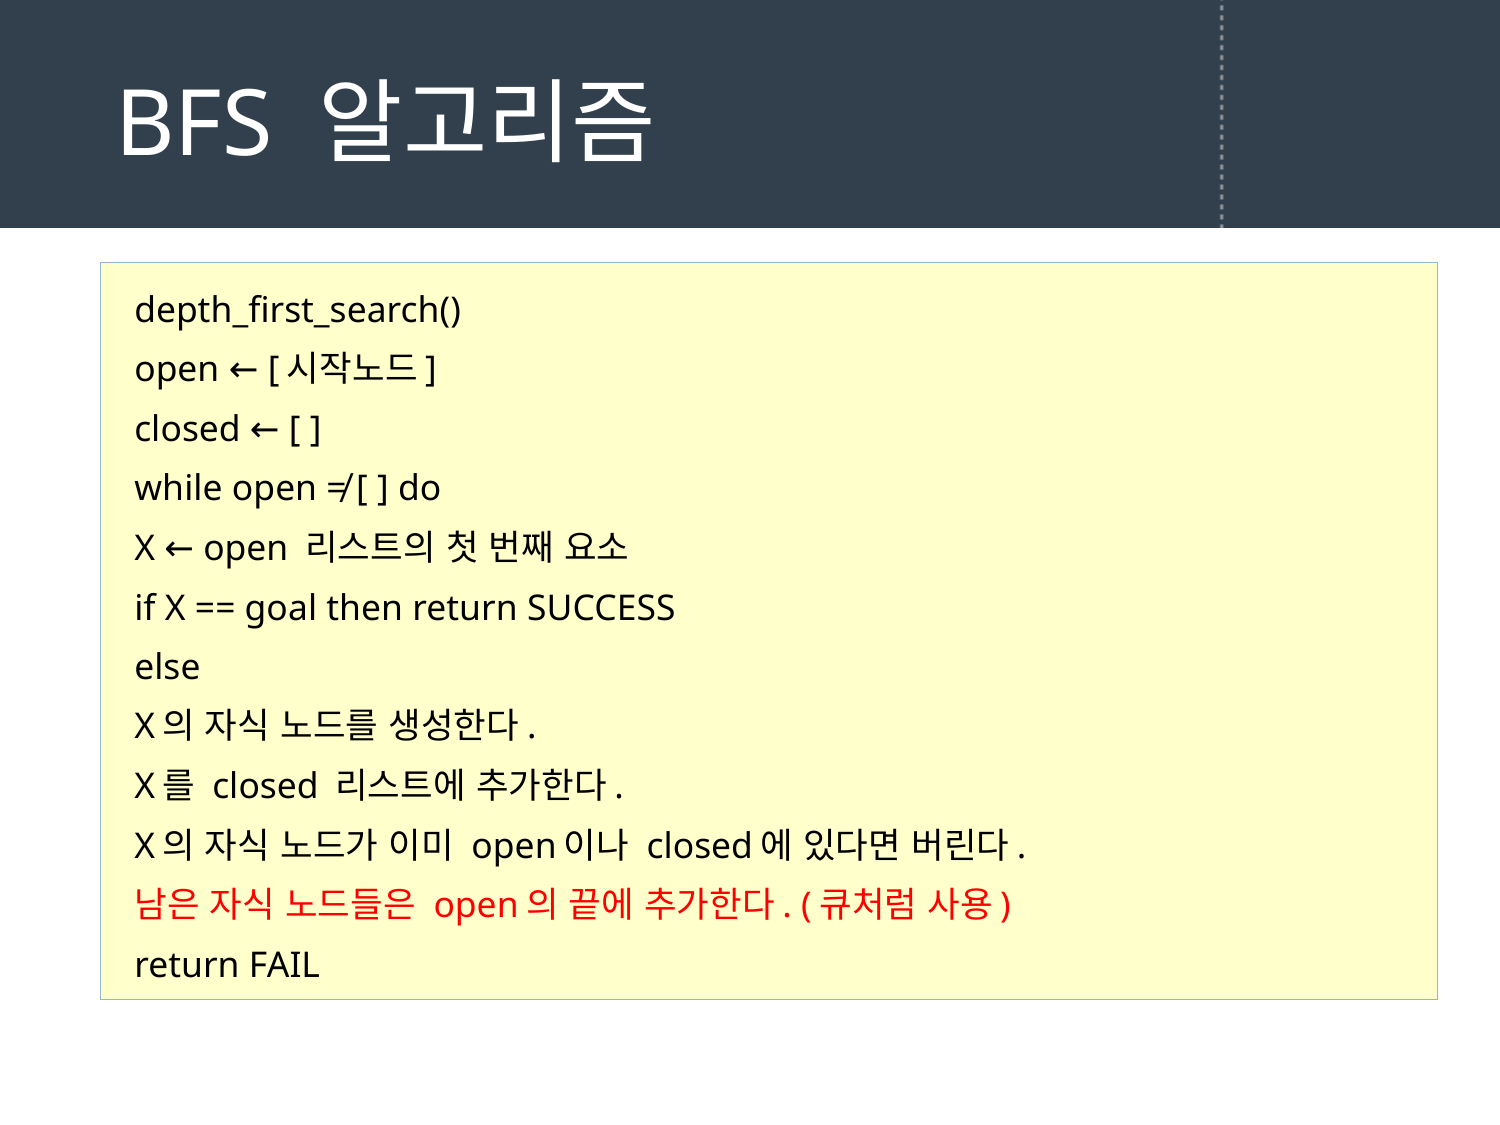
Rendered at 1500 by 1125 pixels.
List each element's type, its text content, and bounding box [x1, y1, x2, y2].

list depth_first_search() open ← [시작노드] closed ← [ ] while open ≠ [ ] do X ← open 리스트의 첫 번째 요소 if X == goal then return SUCCESS else X의 자식 노드를 생성한다. X를 closed 리스트에 추가한다. X의 자식 노드가 이미 open이나 closed에 있다면 버린다. 남은 자식 노드들은 open의 끝에 추가한다. (큐처럼 사용) return FAIL [100, 262, 1438, 1000]
picture [0, 0, 1500, 228]
title BFS 알고리즘 [100, 37, 1438, 200]
